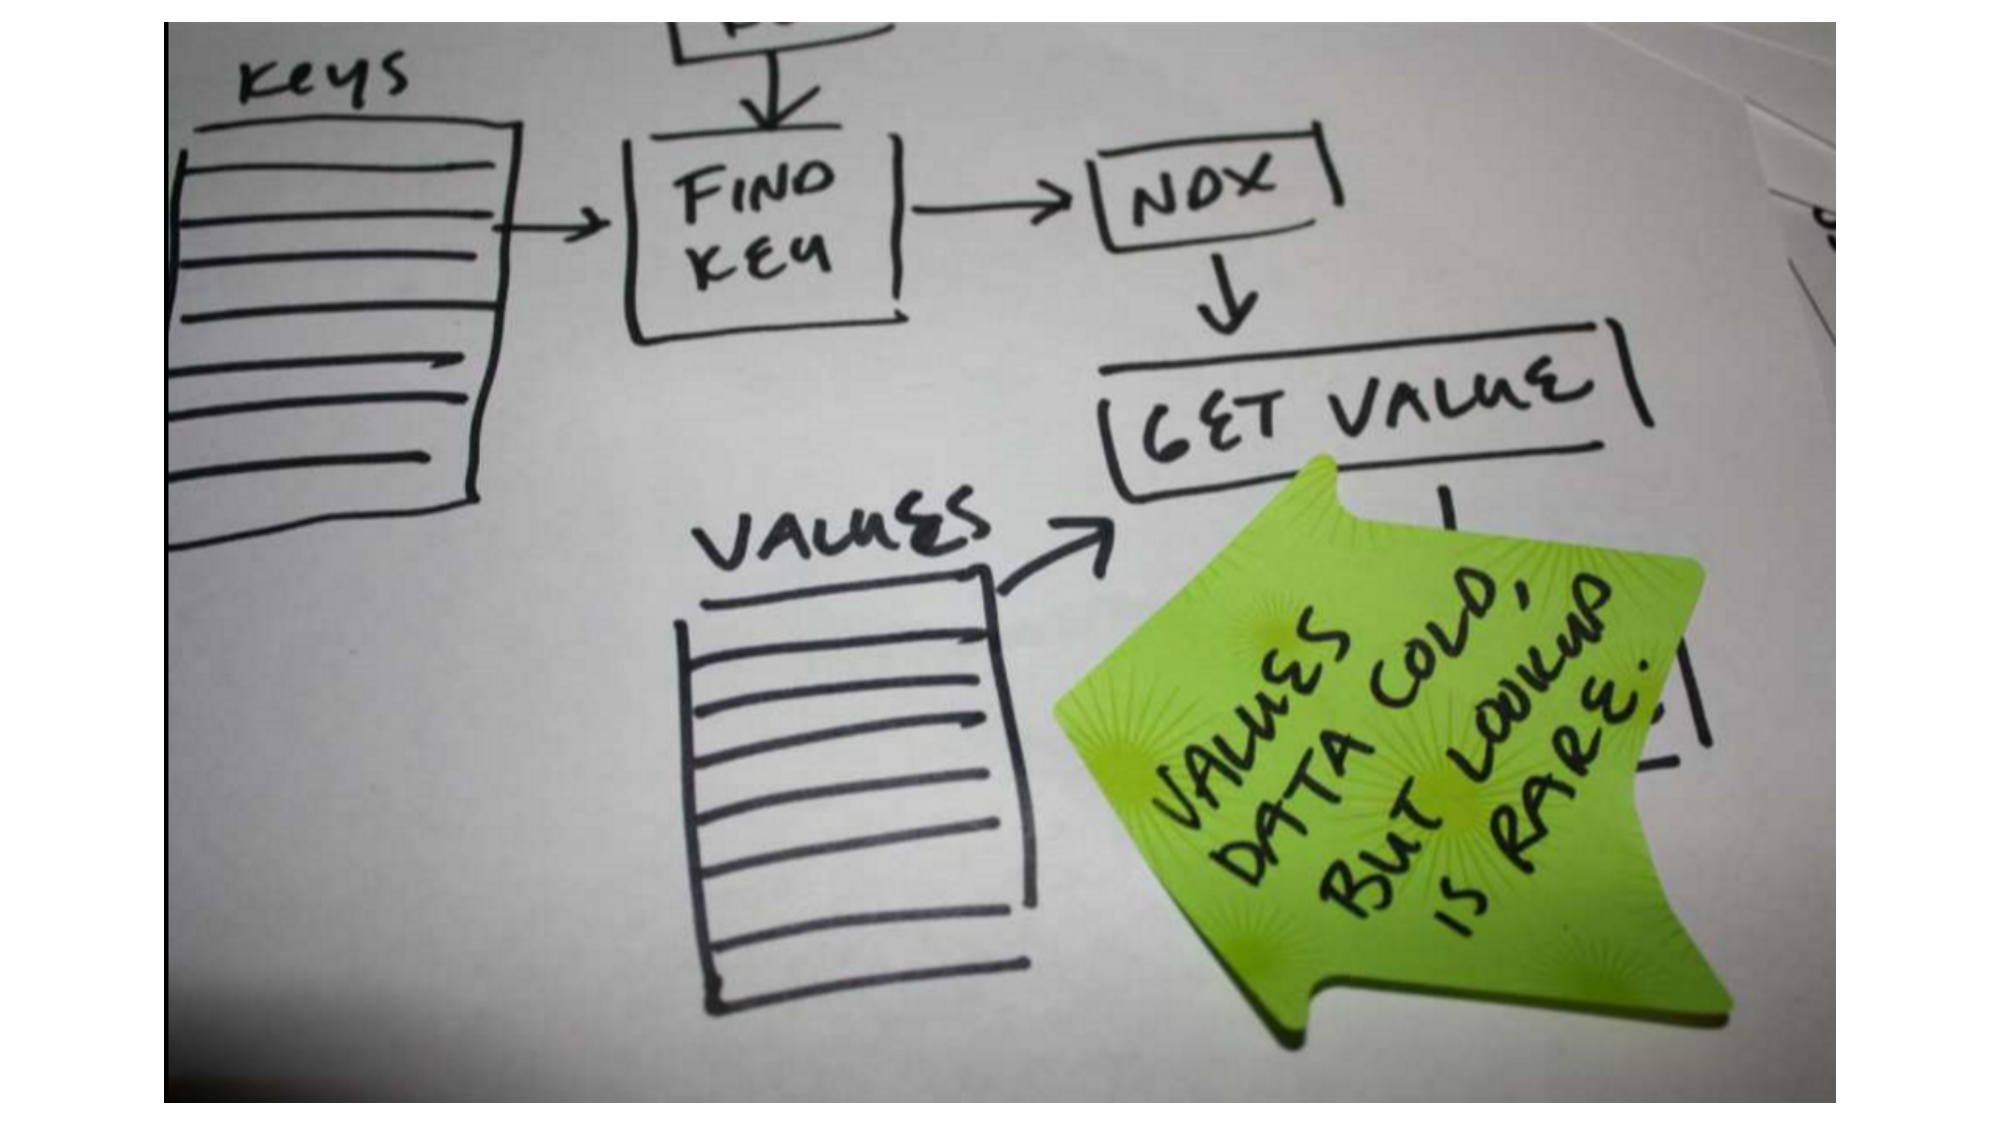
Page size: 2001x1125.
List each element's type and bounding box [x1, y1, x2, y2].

picture [164, 22, 1836, 1103]
